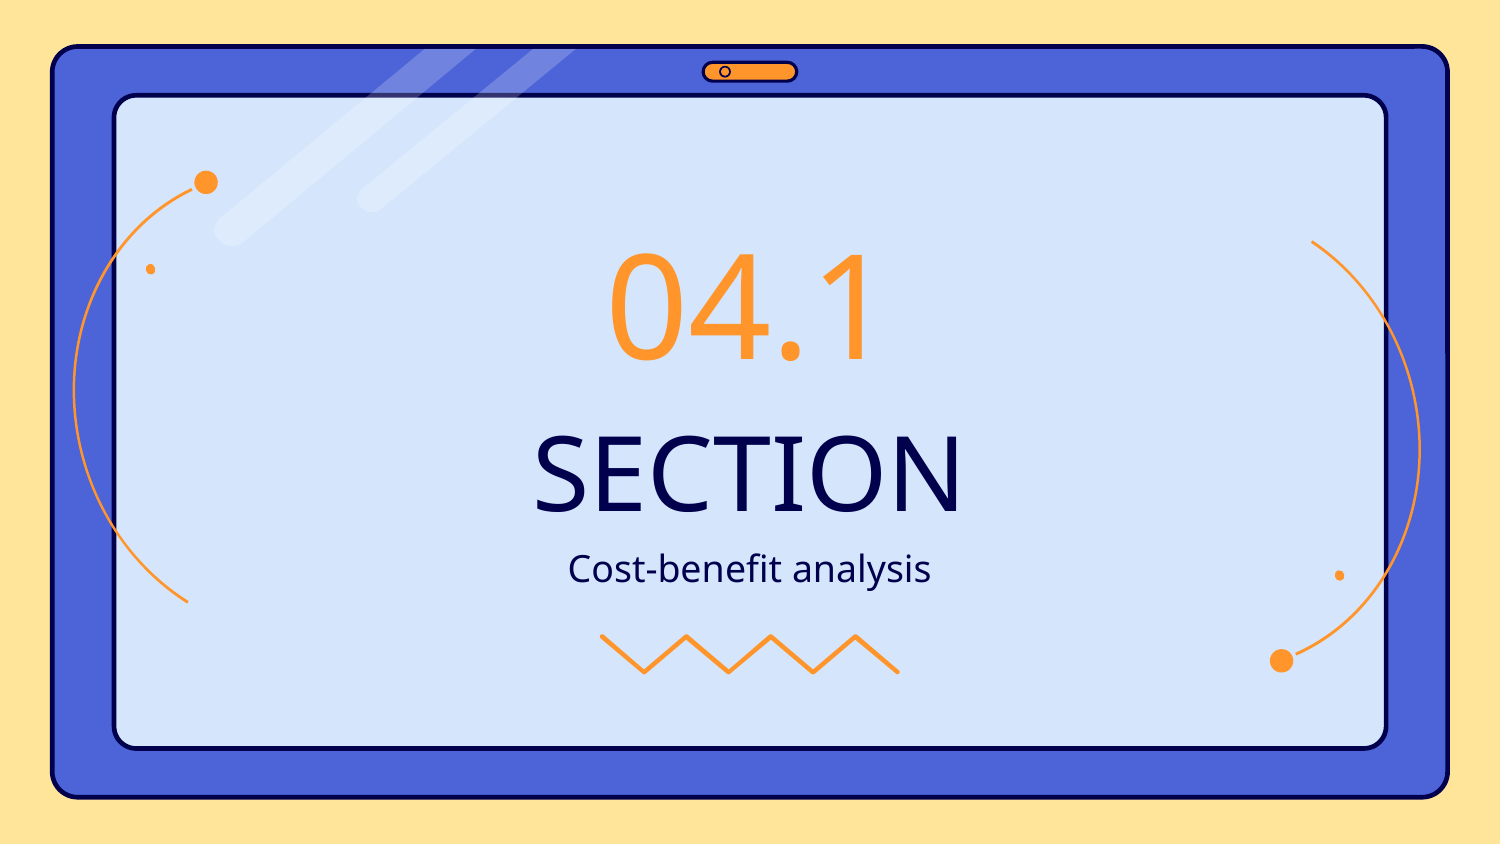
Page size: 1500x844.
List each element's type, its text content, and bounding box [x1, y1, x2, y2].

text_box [42, 174, 271, 619]
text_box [55, 624, 111, 628]
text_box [1389, 222, 1445, 226]
title 04.1 [408, 243, 1092, 359]
subtitle Cost-benefit analysis [408, 545, 1092, 601]
title SECTION [408, 359, 1092, 533]
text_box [1389, 678, 1445, 682]
text_box [599, 634, 900, 675]
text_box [1223, 226, 1451, 671]
